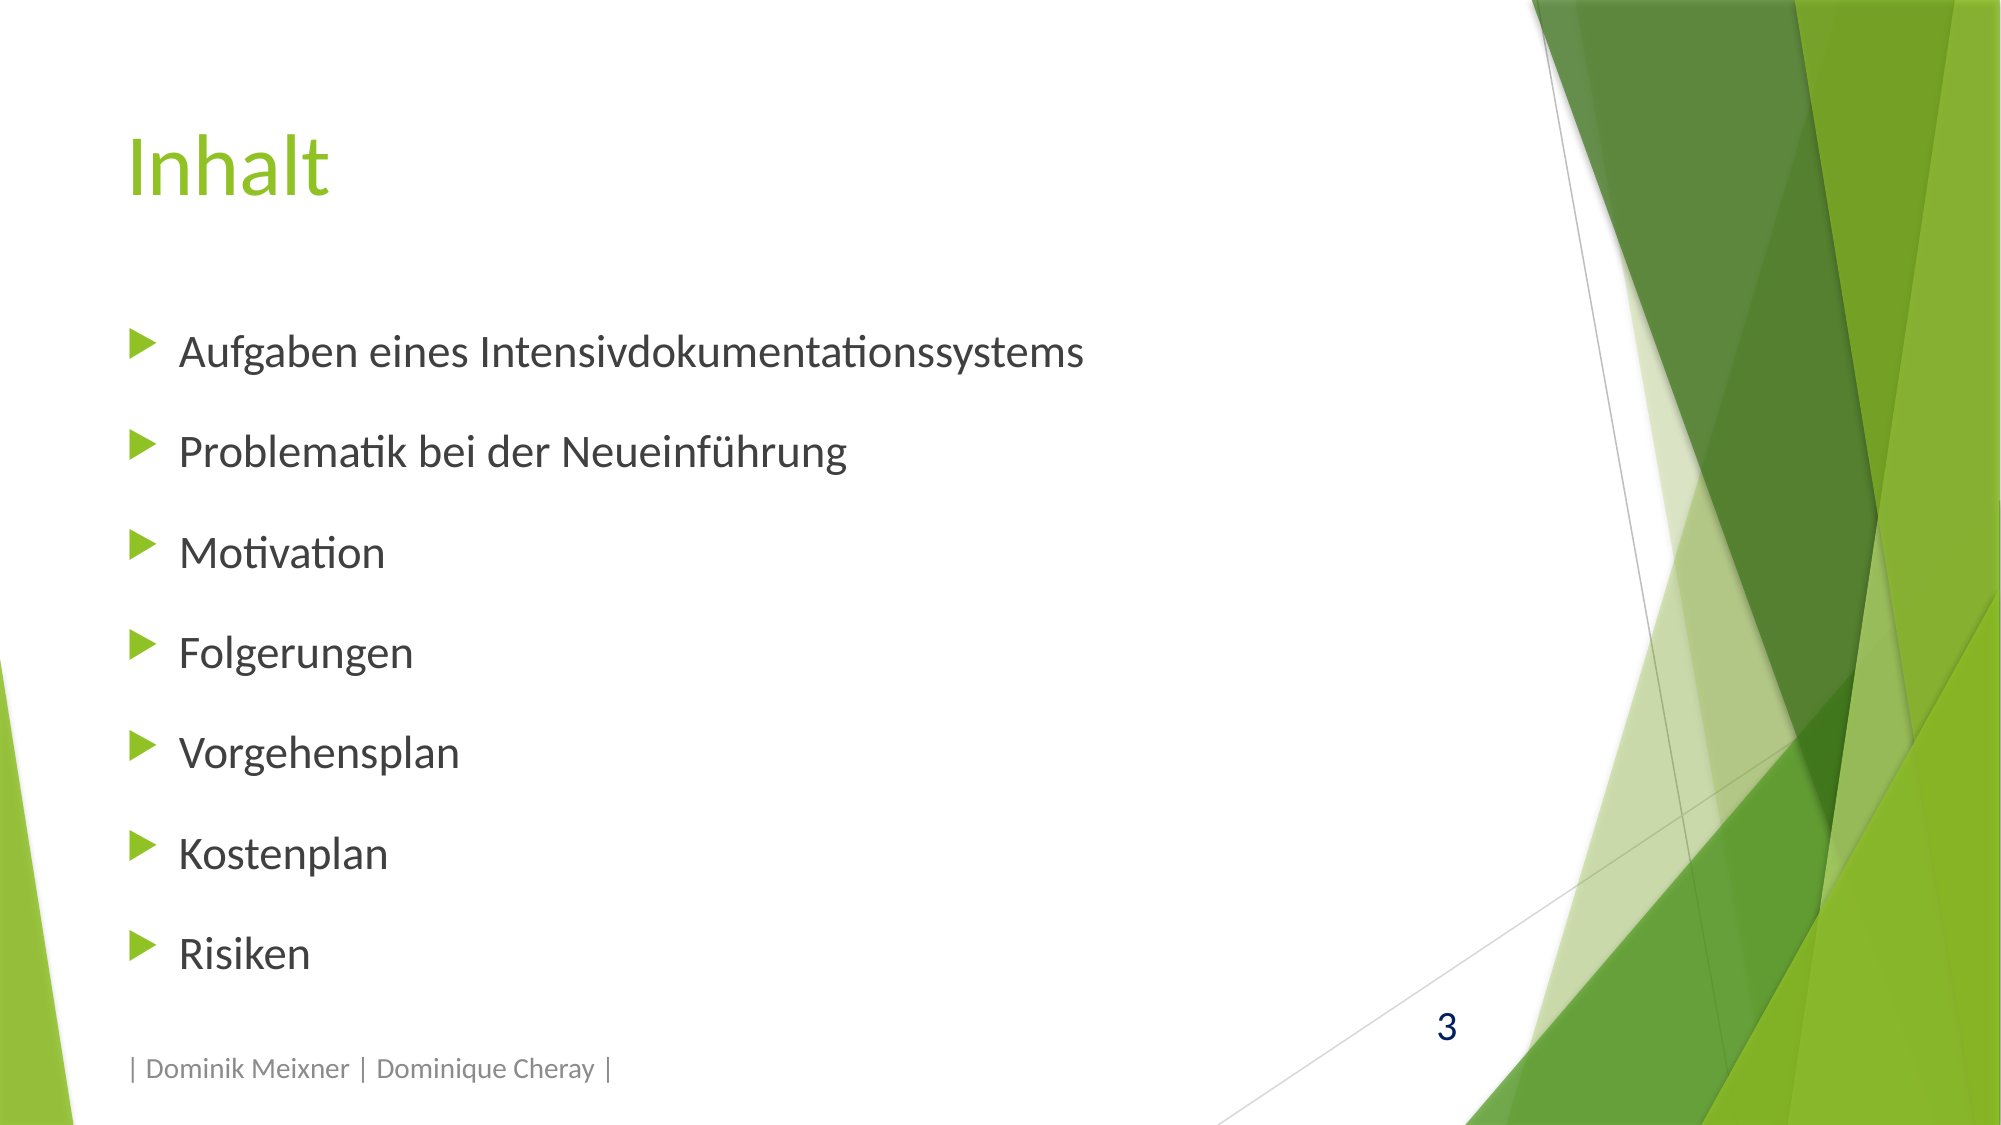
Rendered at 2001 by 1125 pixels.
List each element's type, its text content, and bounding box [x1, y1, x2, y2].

footer | Dominik Meixner | Dominique Cheray | [111, 1036, 1145, 1097]
title Inhalt [111, 99, 1522, 285]
list Aufgaben eines Intensivdokumentationssystems Problematik bei der Neueinführung Motivation Folgerungen Vorgehensplan Kostenplan Risiken [111, 285, 1522, 991]
